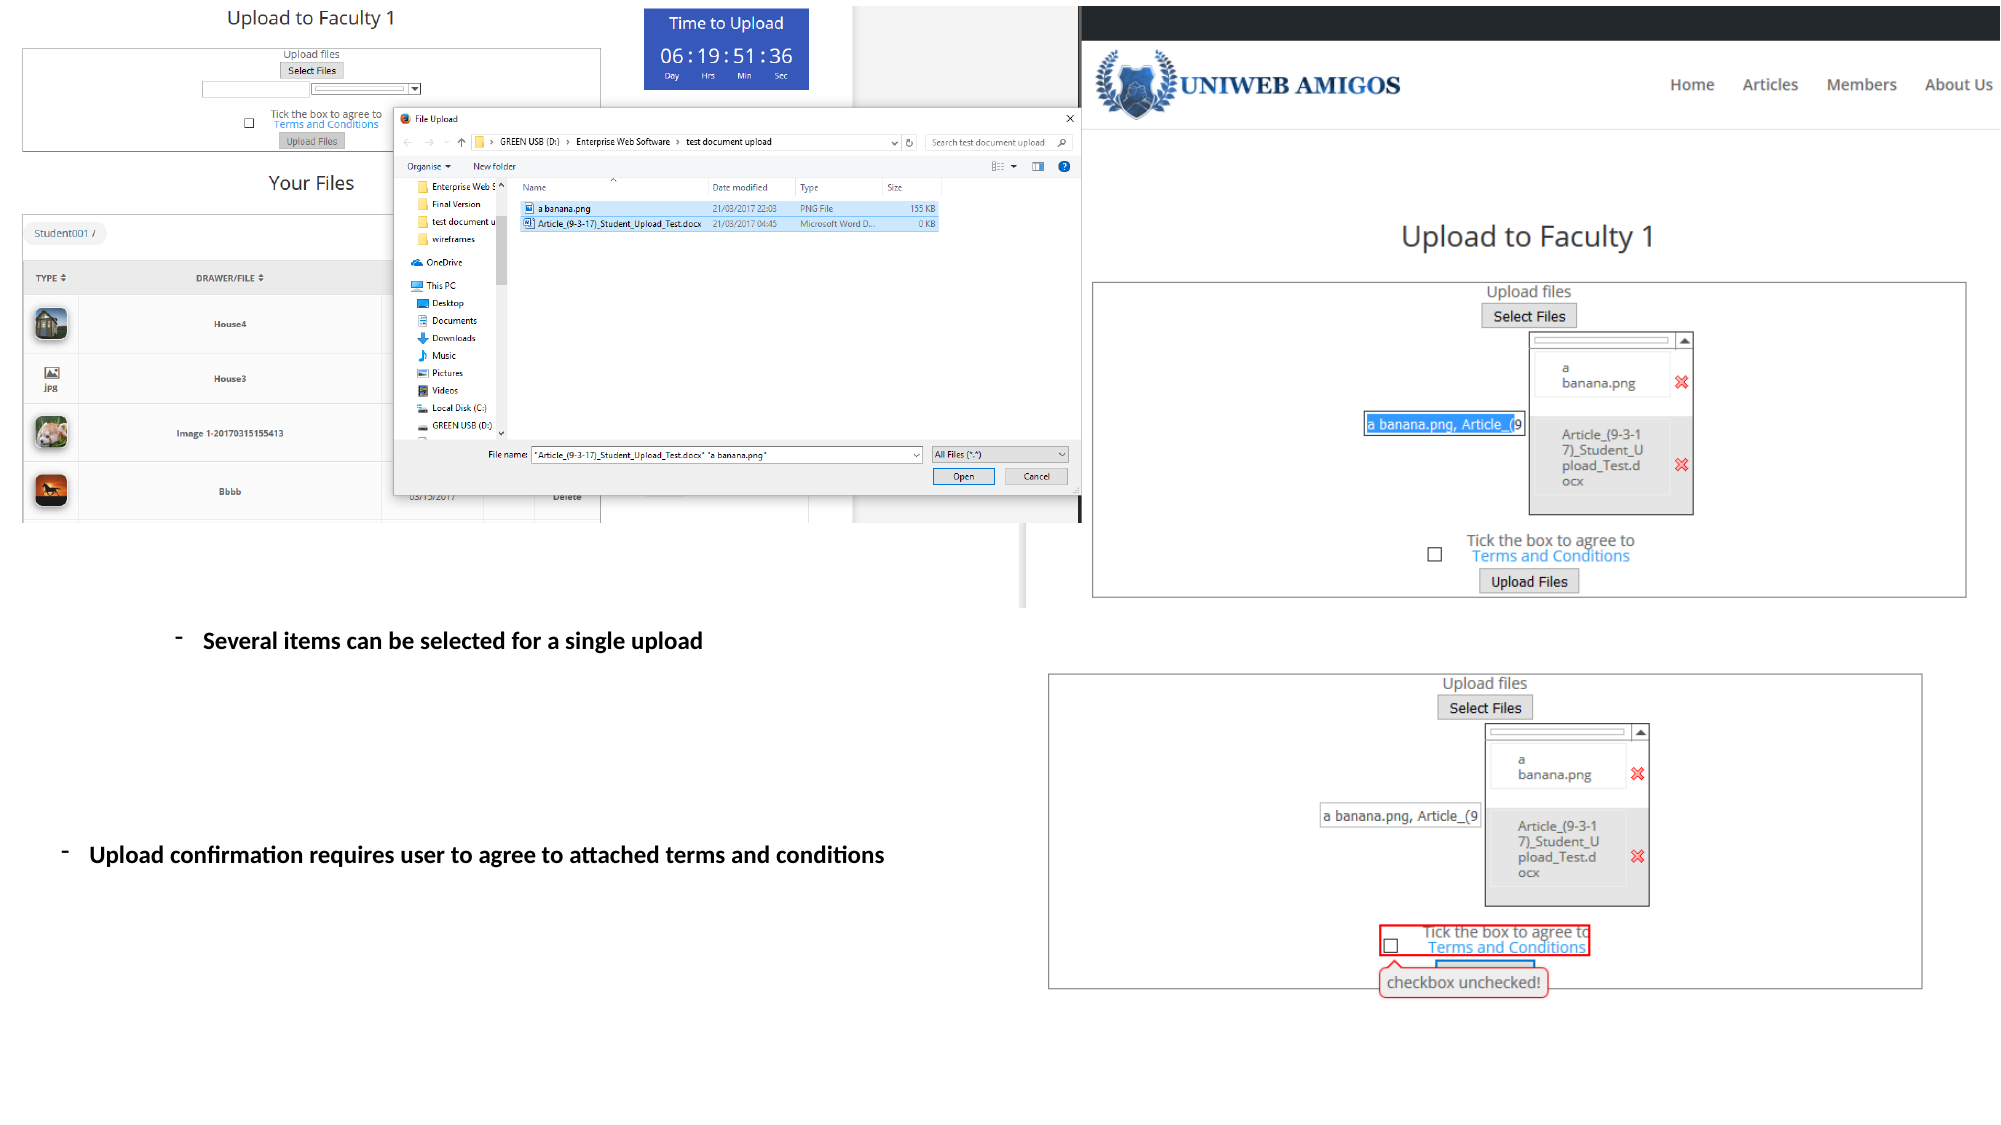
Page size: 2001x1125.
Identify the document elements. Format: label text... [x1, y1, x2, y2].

picture [4, 6, 2000, 608]
text_box Upload confirmation requires user to agree to attached terms and conditions [46, 831, 1004, 907]
picture [1022, 662, 1933, 1005]
text_box Several items can be selected for a single upload [160, 616, 821, 692]
